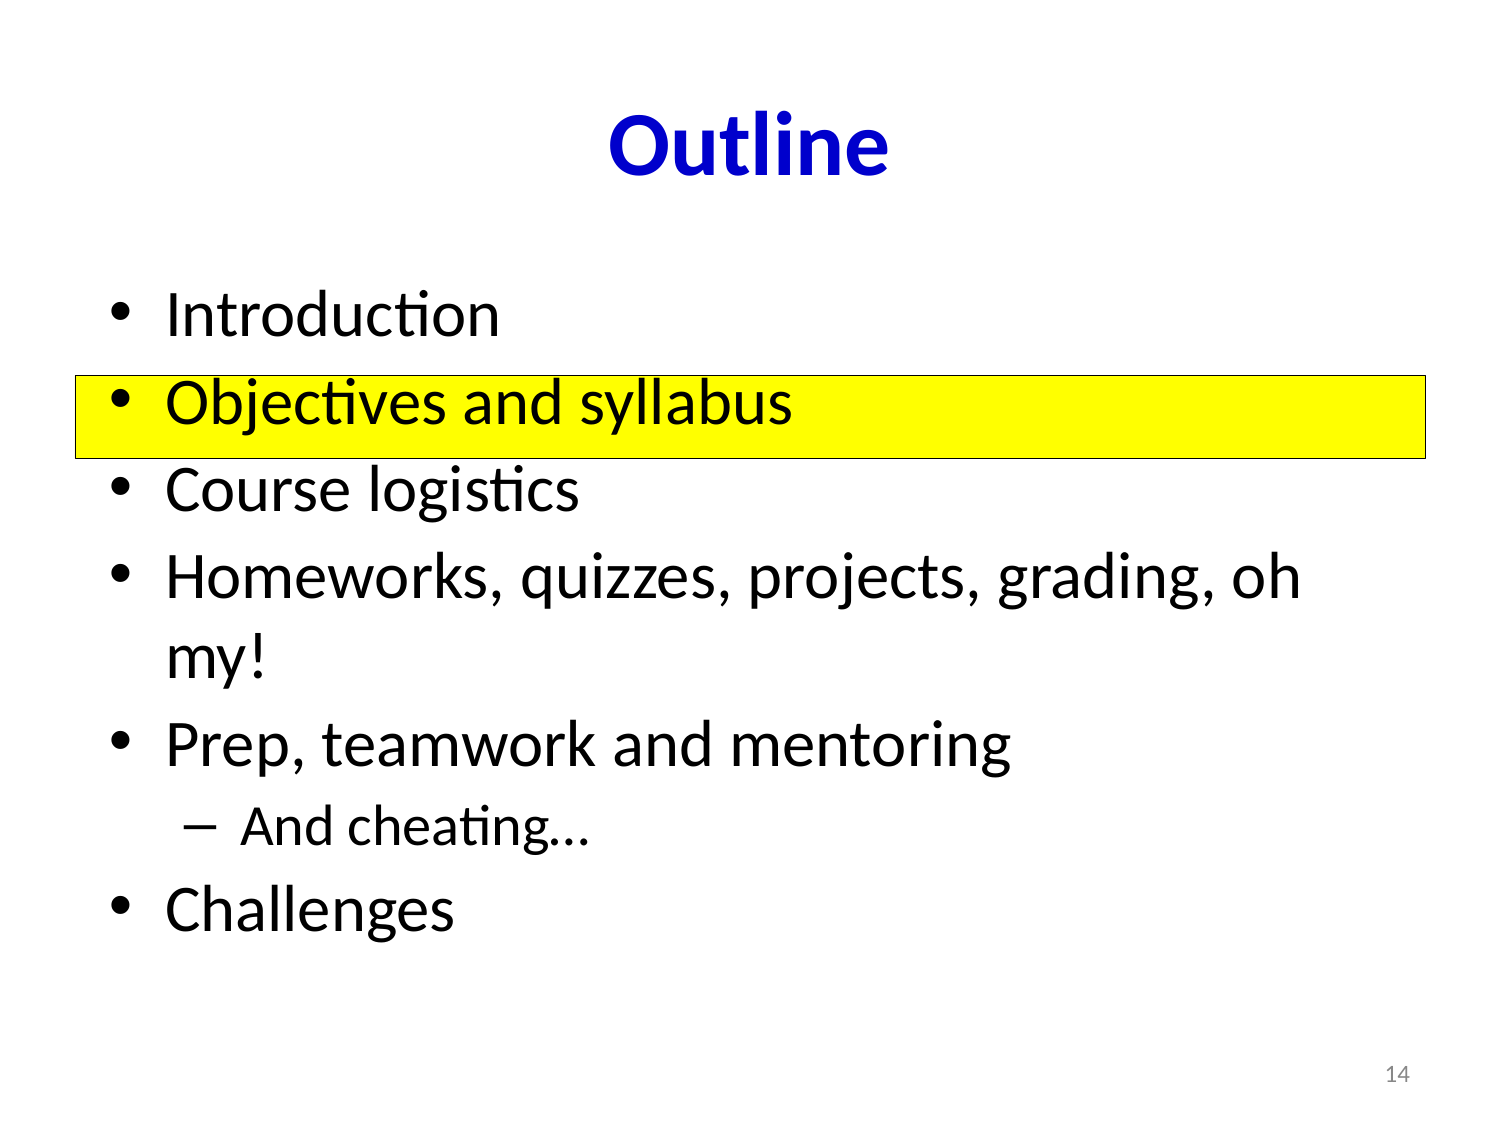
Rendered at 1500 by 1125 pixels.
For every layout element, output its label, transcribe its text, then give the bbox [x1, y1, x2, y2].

title Outline [75, 45, 1425, 233]
slide_number 14 [1074, 1042, 1425, 1103]
list Introduction Objectives and syllabus Course logistics Homeworks, quizzes, projects, grading, oh my! Prep, teamwork and mentoring And cheating… Challenges [75, 262, 1425, 1005]
